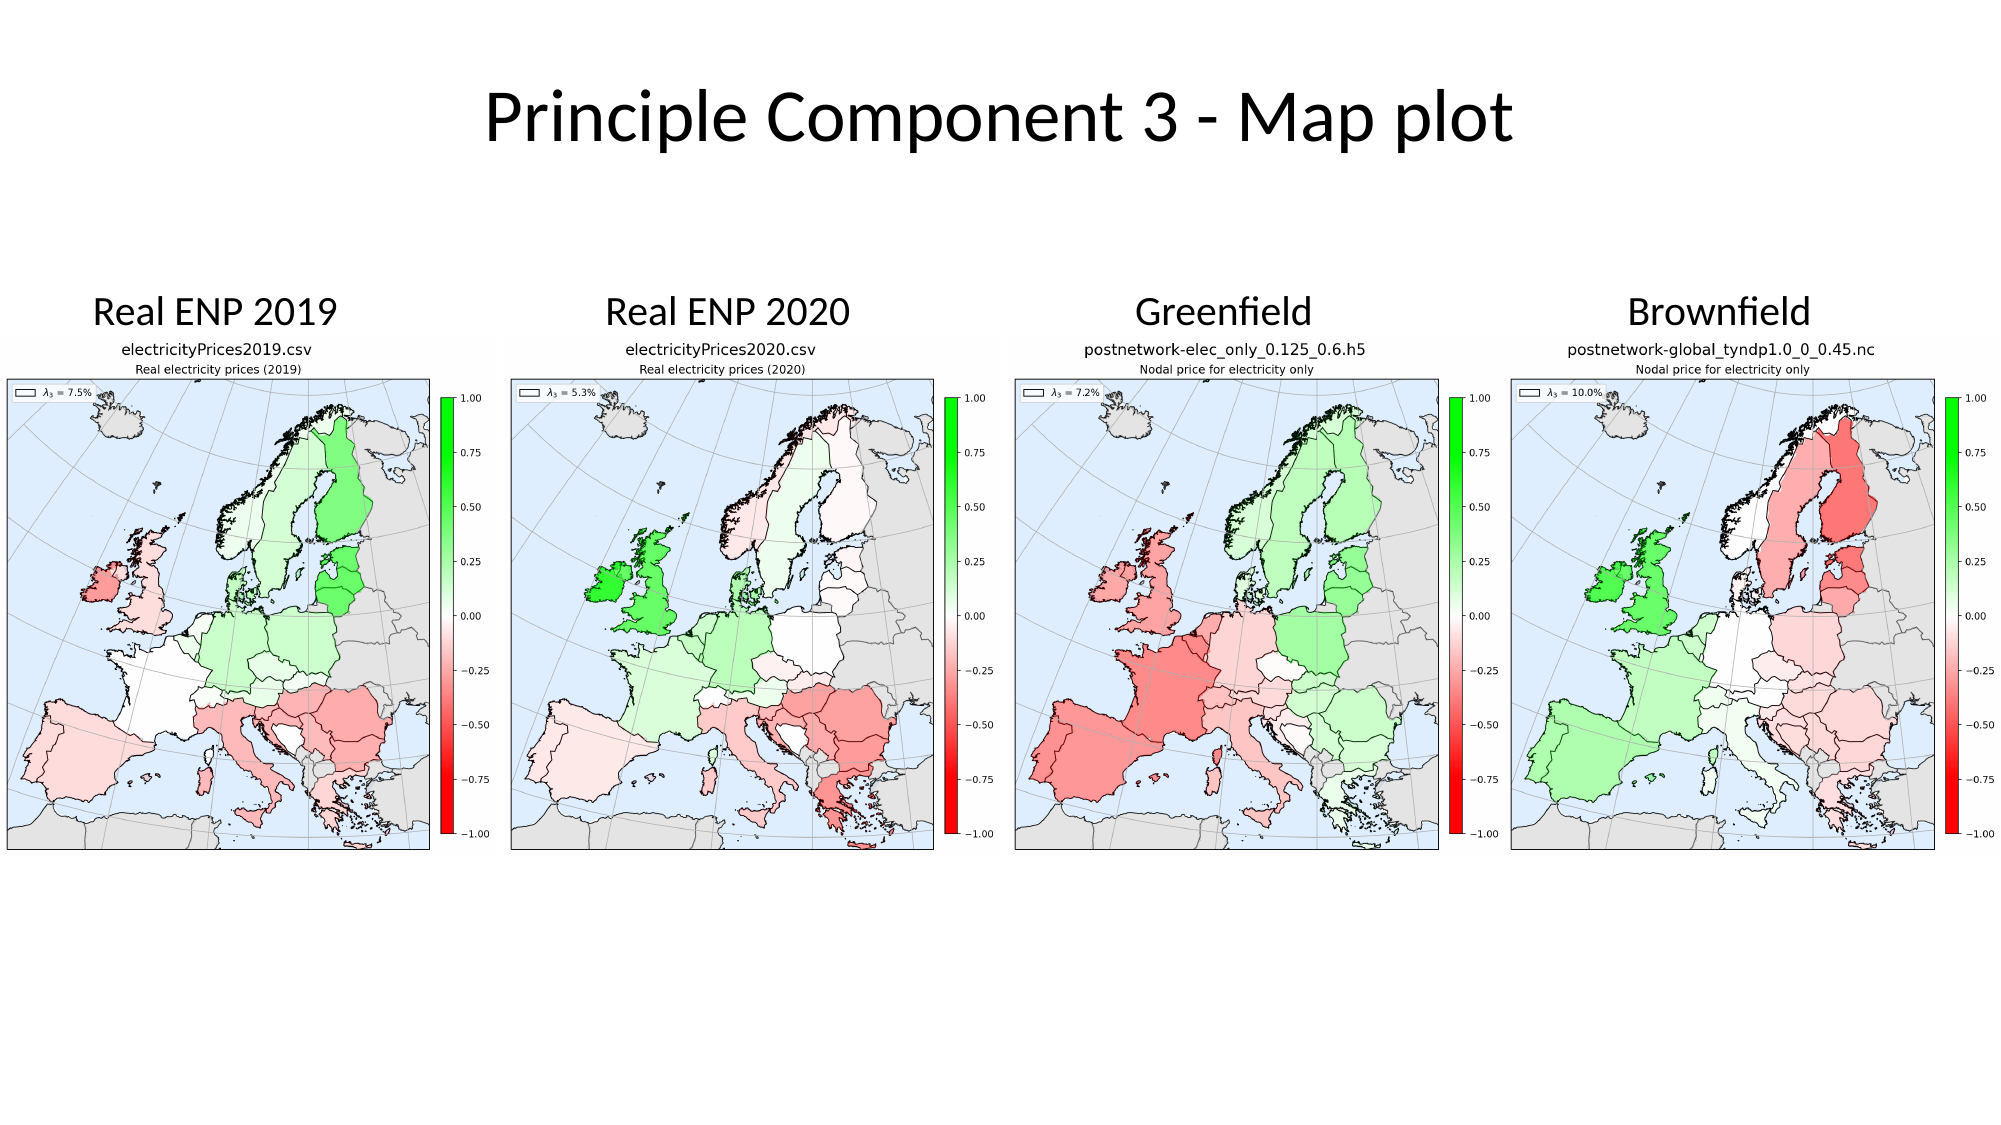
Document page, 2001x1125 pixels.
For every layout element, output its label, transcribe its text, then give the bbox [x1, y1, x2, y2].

picture [504, 336, 1000, 857]
text_box Principle Component 3 - Map plot [469, 59, 1531, 165]
picture [1008, 336, 2000, 857]
picture [0, 336, 496, 857]
text_box Real ENP 2019 [78, 276, 353, 334]
text_box Brownfield [1612, 276, 1827, 334]
text_box Greenfield [1120, 276, 1328, 334]
text_box Real ENP 2020 [590, 276, 866, 334]
